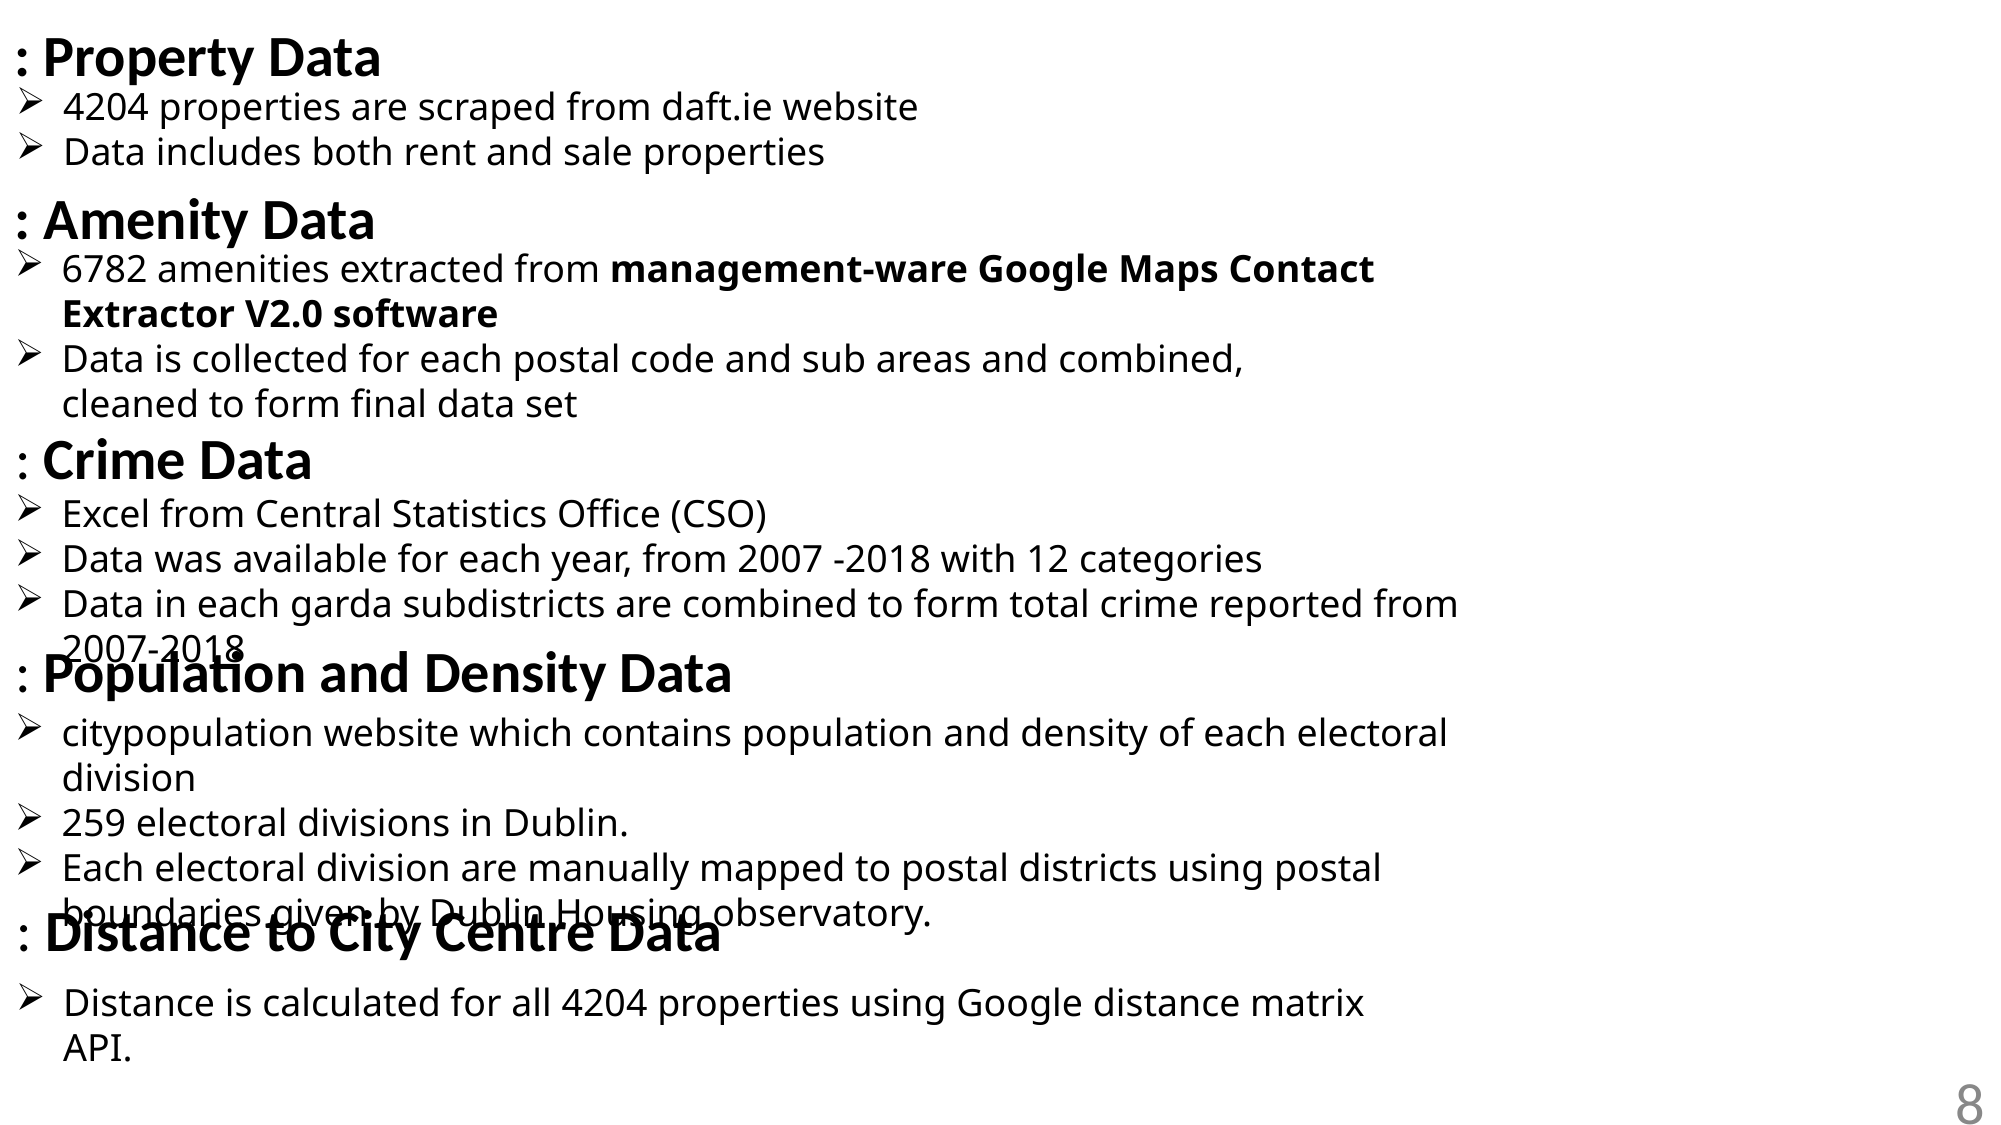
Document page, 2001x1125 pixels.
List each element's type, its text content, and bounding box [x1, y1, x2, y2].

slide_number 8 [1550, 1070, 2000, 1125]
text_box Distance is calculated for all 4204 properties using Google distance matrix API. [1, 971, 1404, 1077]
text_box : Crime Data [0, 413, 1424, 482]
text_box : Property Data [0, 10, 1021, 96]
text_box : Amenity Data [0, 173, 1021, 237]
text_box : Distance to City Centre Data [1, 885, 1426, 971]
text_box citypopulation website which contains population and density of each electoral division 259 electoral divisions in Dublin. Each electoral division are manually mapped to postal districts using postal boundaries given by Dublin Housing observatory. [0, 701, 1584, 987]
text_box 4204 properties are scraped from daft.ie website Data includes both rent and sale properties [1, 76, 1404, 181]
text_box Excel from Central Statistics Office (CSO) Data was available for each year, from 2007 -2018 with 12 categories Data in each garda subdistricts are combined to form total crime reported from 2007-2018 [0, 482, 1549, 723]
text_box 6782 amenities extracted from management-ware Google Maps Contact Extractor V2.0 software Data is collected for each postal code and sub areas and combined, cleaned to form final data set [0, 237, 1402, 413]
